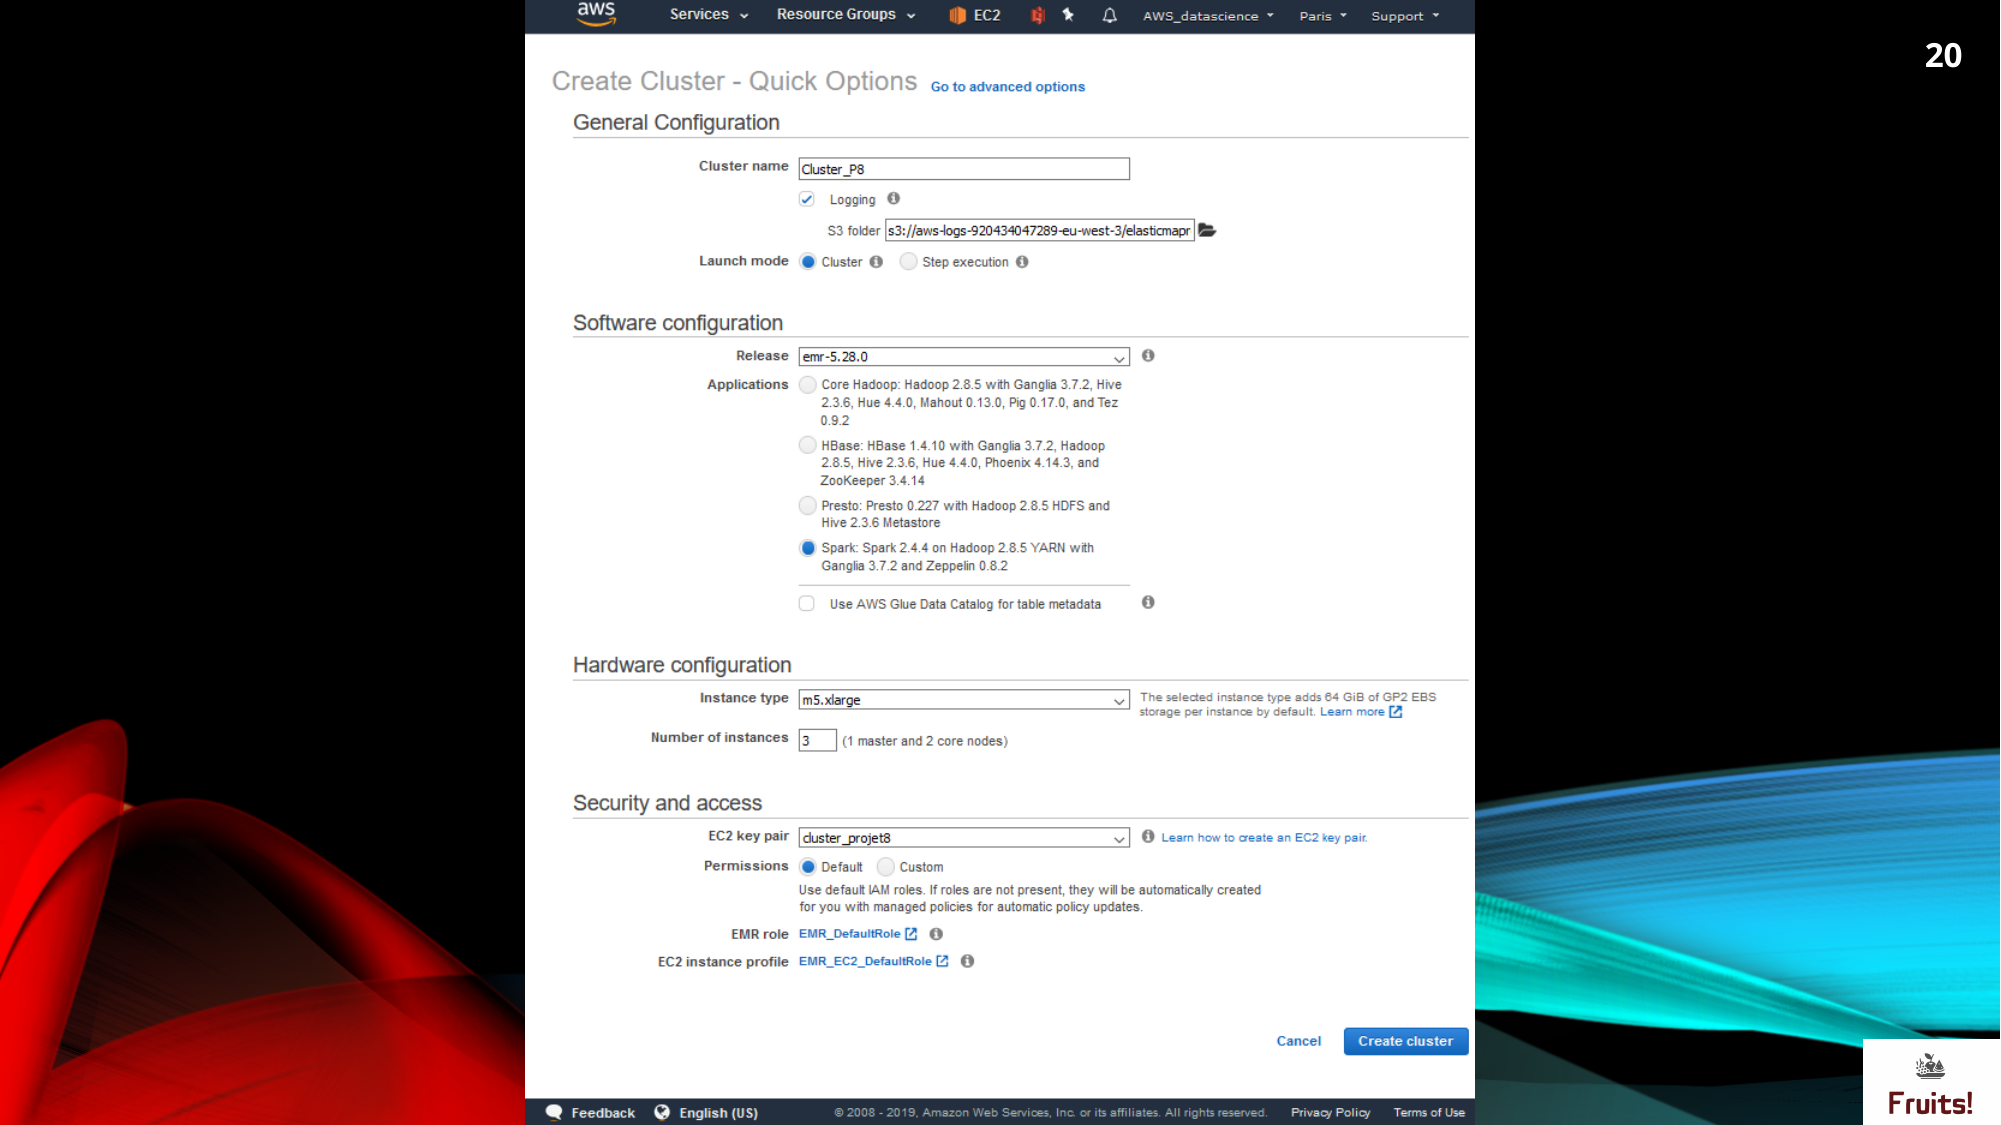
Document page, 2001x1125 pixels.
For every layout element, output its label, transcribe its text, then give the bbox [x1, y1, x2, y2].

picture [0, 0, 2000, 1125]
slide_number 20 [1872, 27, 1978, 88]
